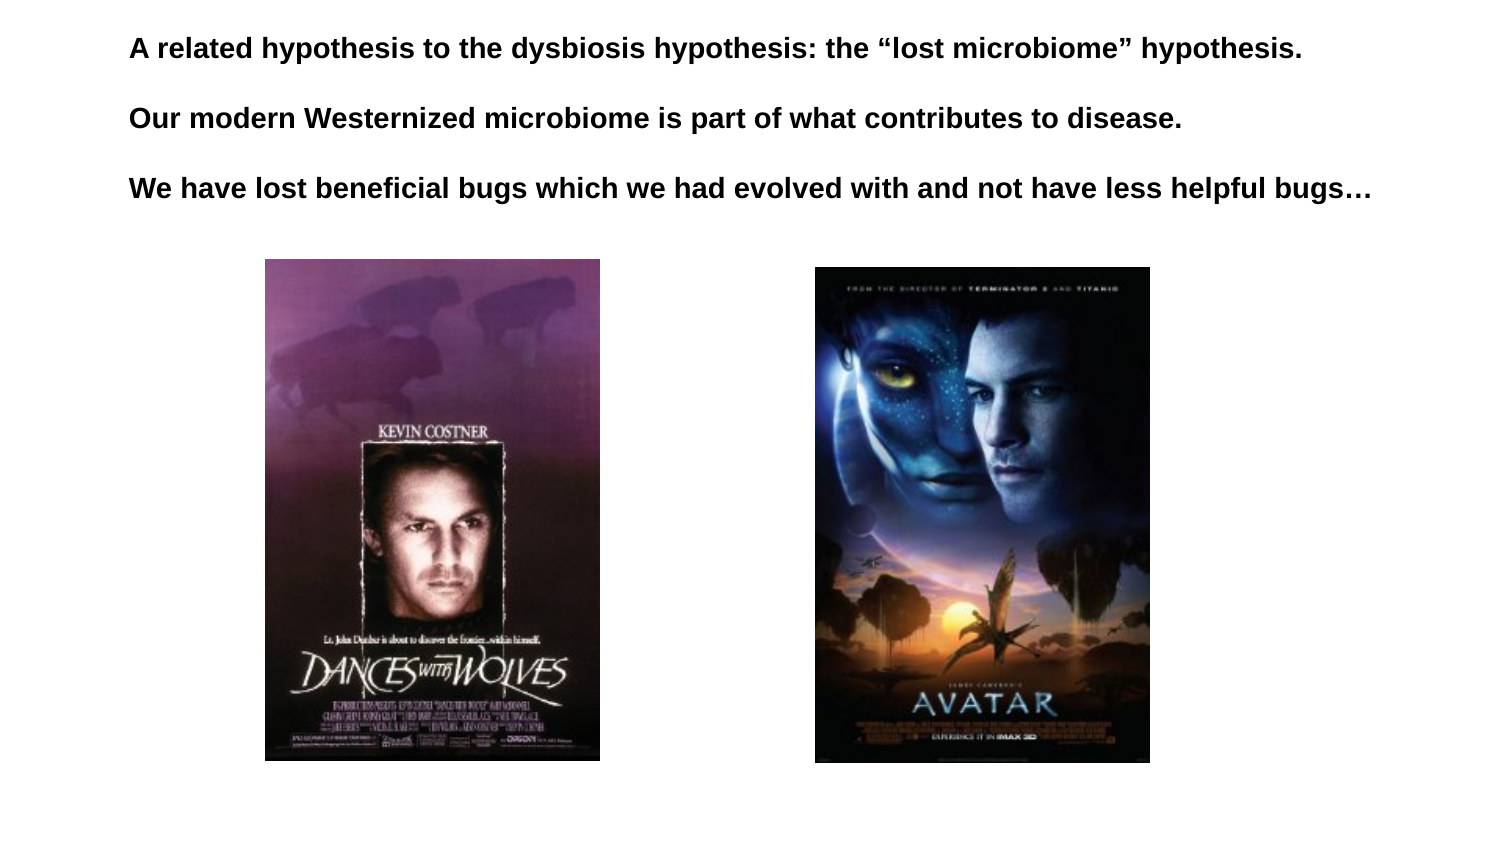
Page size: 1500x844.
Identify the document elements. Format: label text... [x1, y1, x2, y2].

picture [265, 259, 601, 762]
text_box A related hypothesis to the dysbiosis hypothesis: the “lost microbiome” hypothesis. Our modern Westernized microbiome is part of what contributes to disease. We have lost beneficial bugs which we had evolved with and not have less helpful bugs… [114, 21, 1390, 212]
picture [815, 267, 1151, 763]
